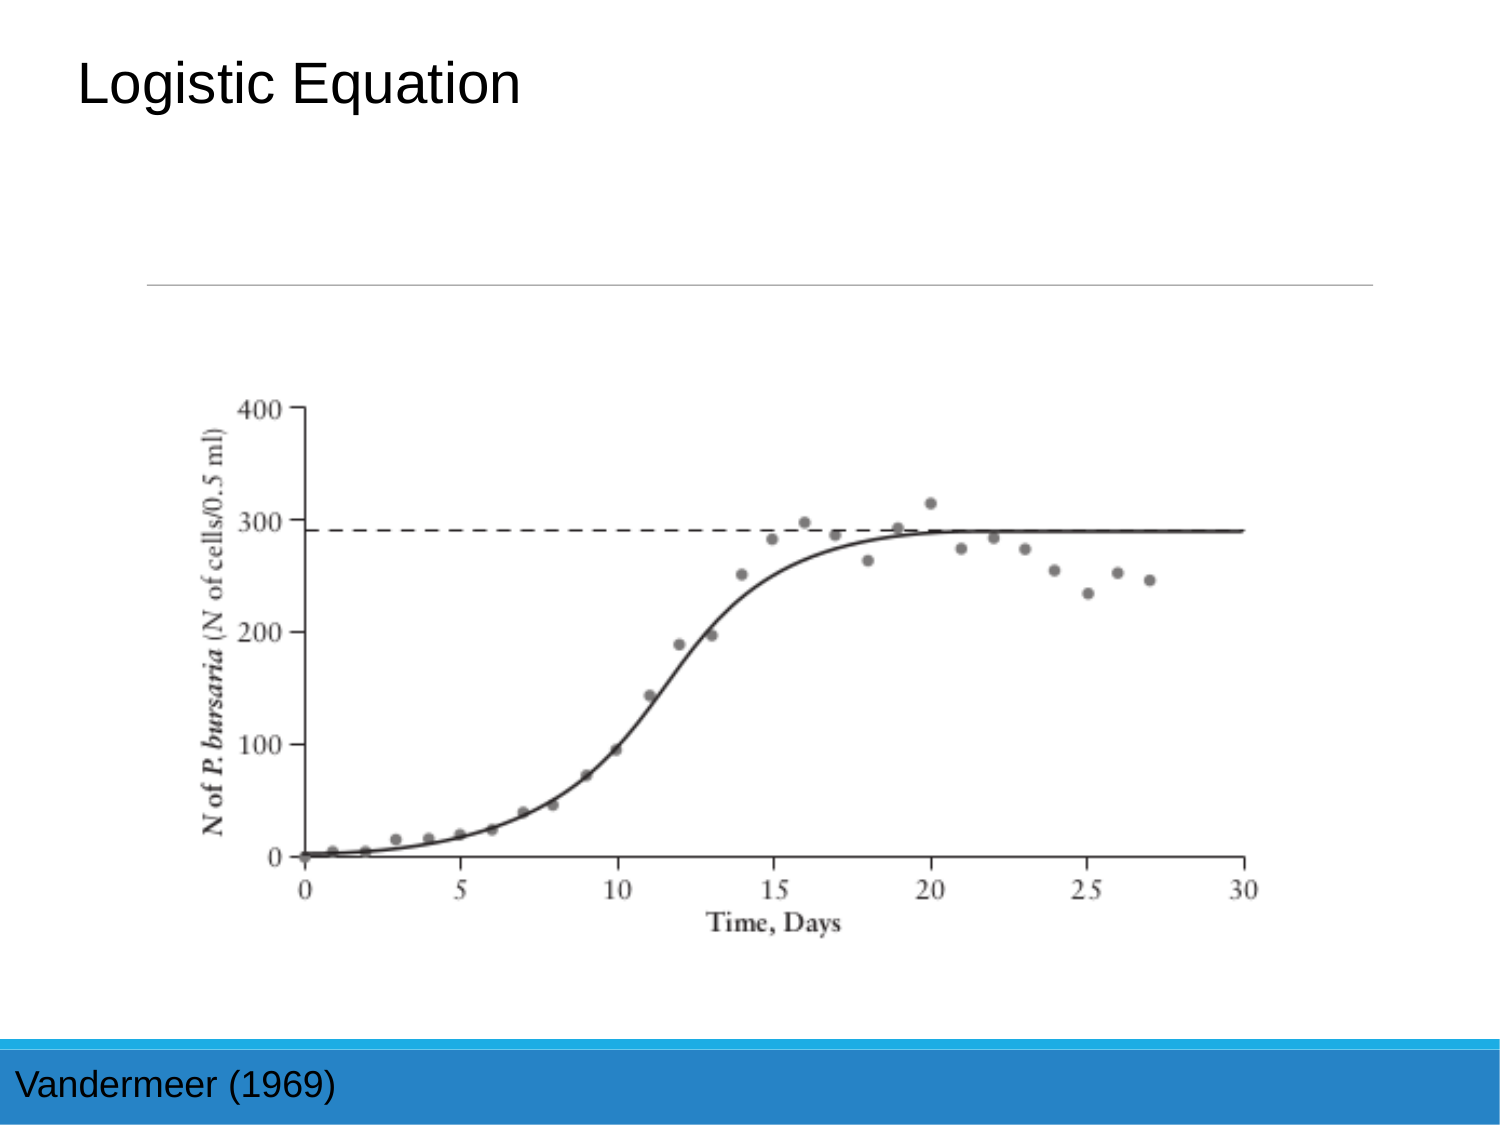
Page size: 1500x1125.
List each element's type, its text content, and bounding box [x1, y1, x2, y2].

text_box Logistic Equation [14, 15, 585, 145]
text_box Vandermeer (1969) [0, 1053, 375, 1110]
picture [93, 344, 1366, 946]
